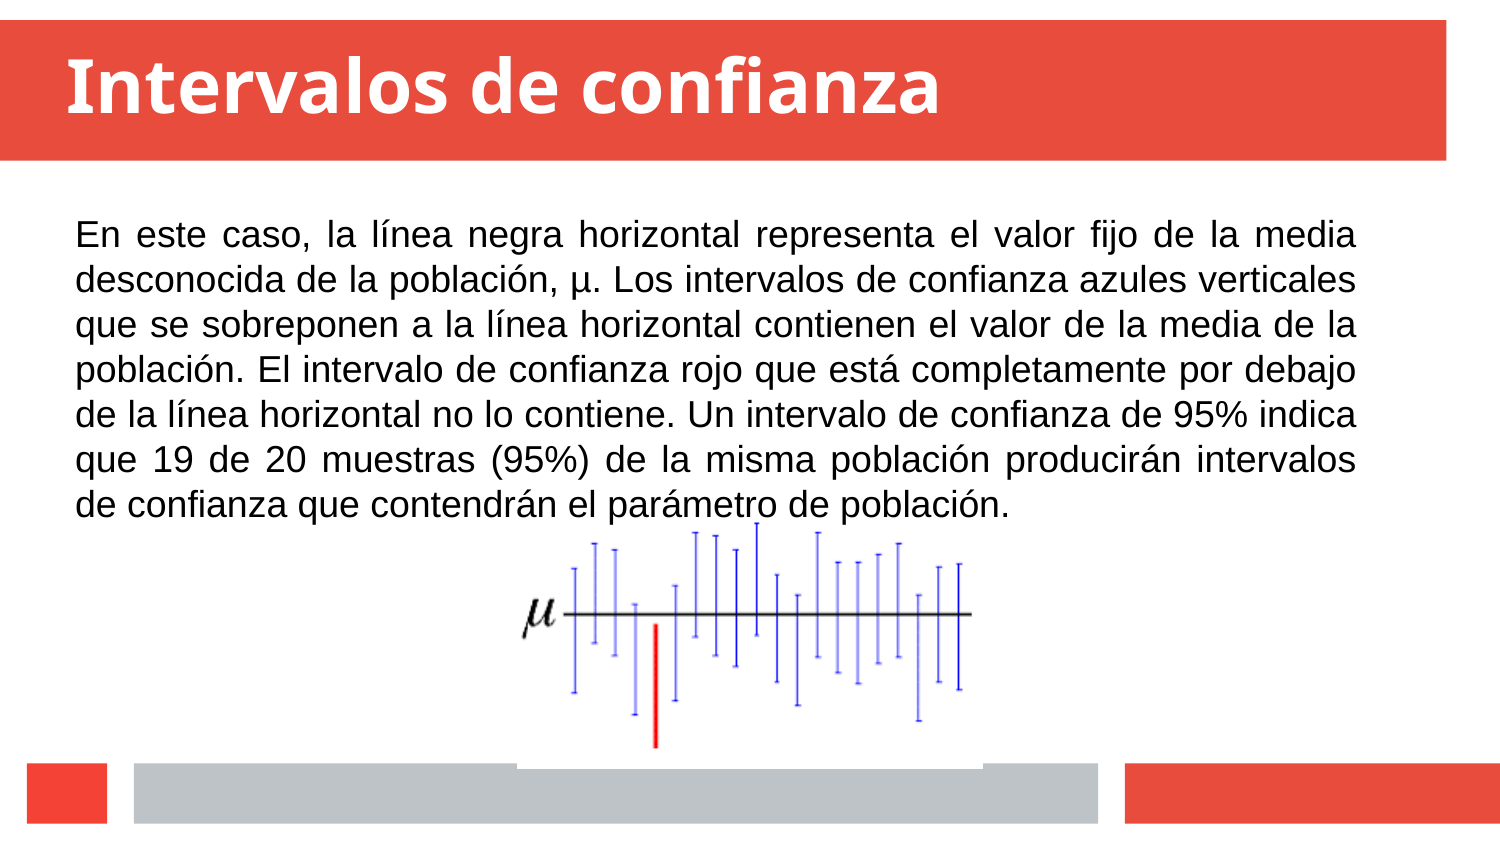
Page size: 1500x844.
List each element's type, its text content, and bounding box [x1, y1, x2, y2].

title Intervalos de confianza [53, 40, 1447, 141]
text_box En este caso, la línea negra horizontal representa el valor fijo de la media desconocida de la población, µ. Los intervalos de confianza azules verticales que se sobreponen a la línea horizontal contienen el valor de la media de la población. El intervalo de confianza rojo que está completamente por debajo de la línea horizontal no lo contiene. Un intervalo de confianza de 95% indica que 19 de 20 muestras (95%) de la misma población producirán intervalos de confianza que contendrán el parámetro de población. [60, 121, 1372, 614]
picture [516, 504, 984, 769]
